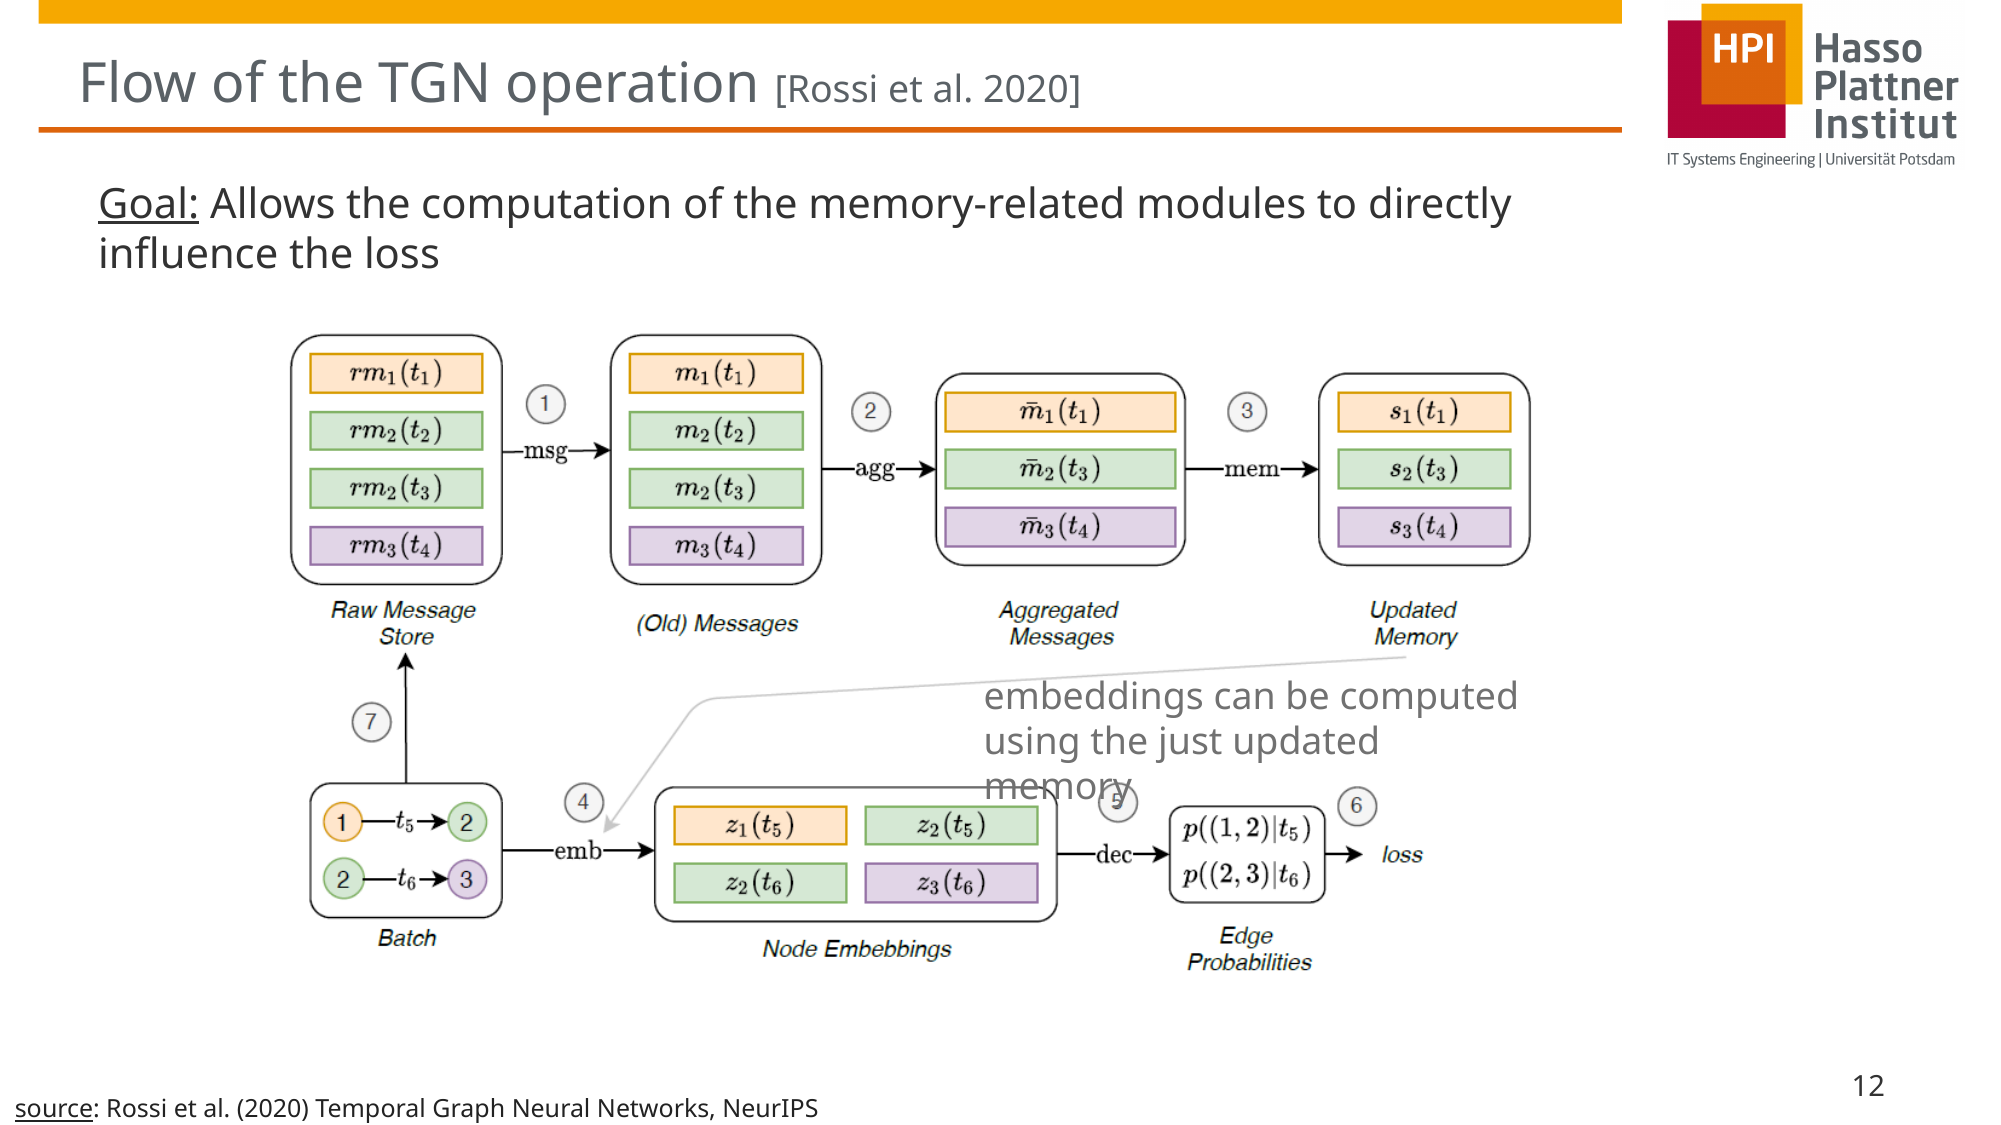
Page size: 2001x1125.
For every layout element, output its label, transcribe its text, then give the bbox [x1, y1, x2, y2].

title Flow of the TGN operation [Rossi et al. 2020] [78, 23, 1583, 115]
text_box source: Rossi et al. (2020) Temporal Graph Neural Networks, NeurIPS [0, 1070, 1024, 1125]
slide_number 12 [1834, 1064, 1961, 1107]
picture [278, 319, 1548, 986]
picture [1664, 0, 1965, 170]
text_box Goal: Allows the computation of the memory-related modules to directly influence the loss [83, 169, 1677, 284]
